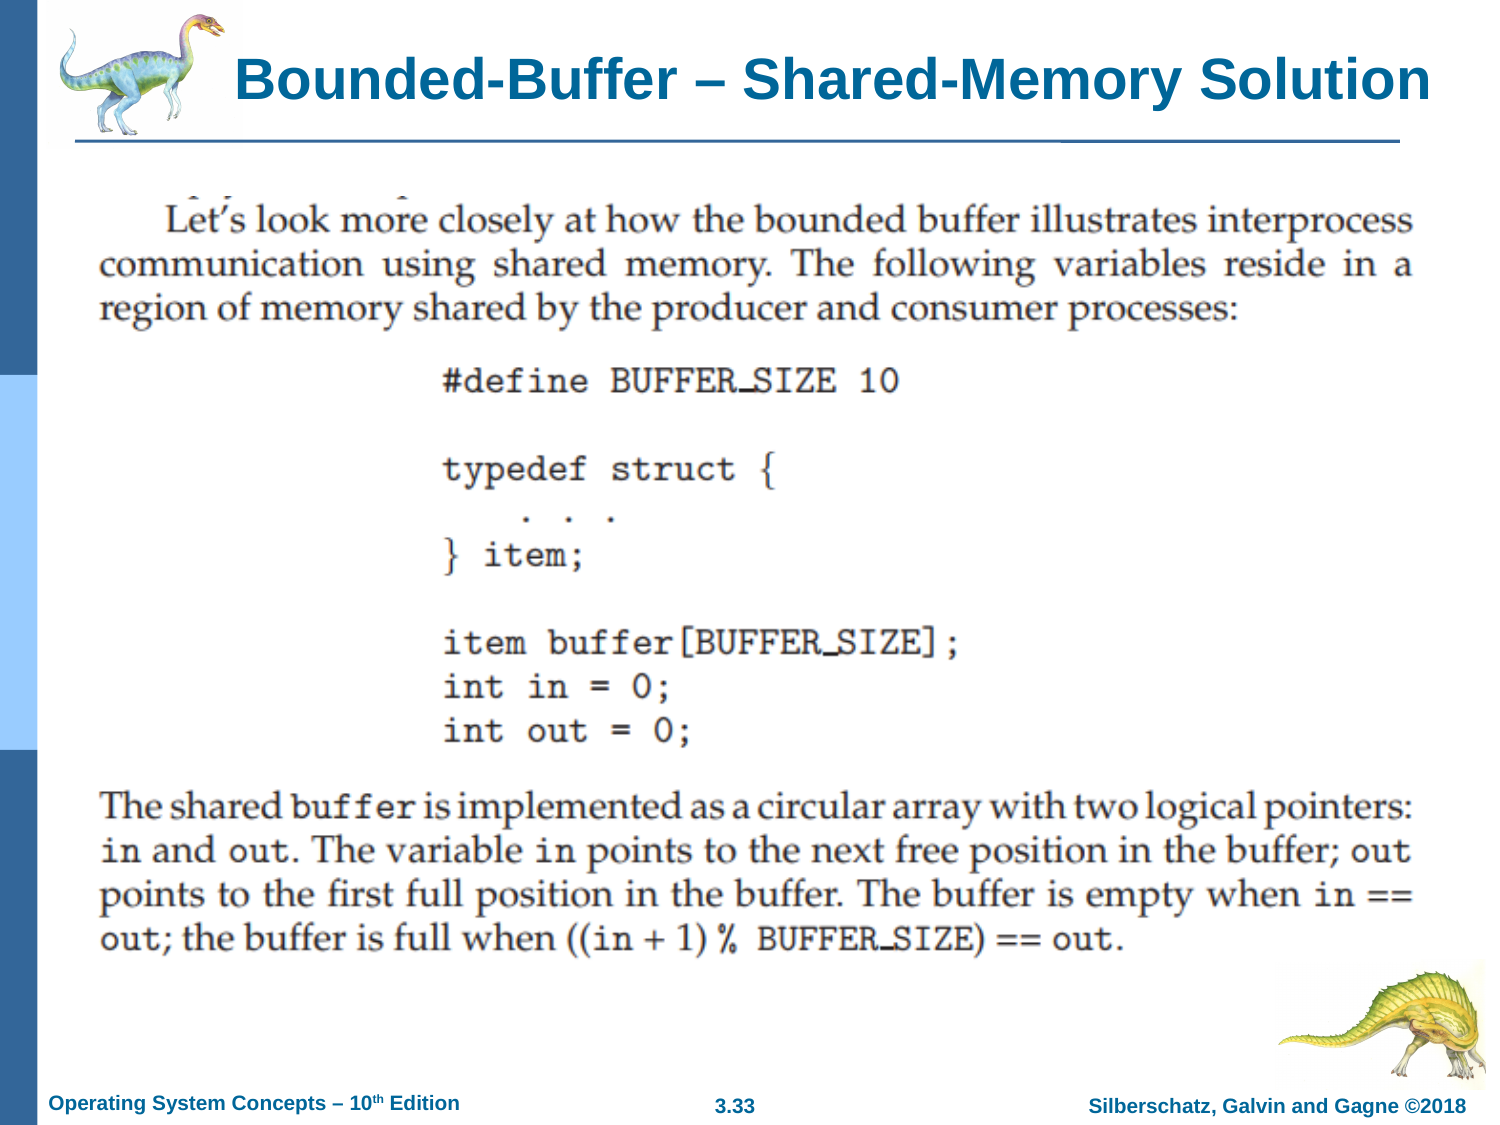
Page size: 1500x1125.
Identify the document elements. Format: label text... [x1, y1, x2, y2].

picture [46, 0, 243, 149]
title Bounded-Buffer – Shared-Memory Solution [171, 43, 1497, 119]
picture [94, 196, 1486, 1090]
